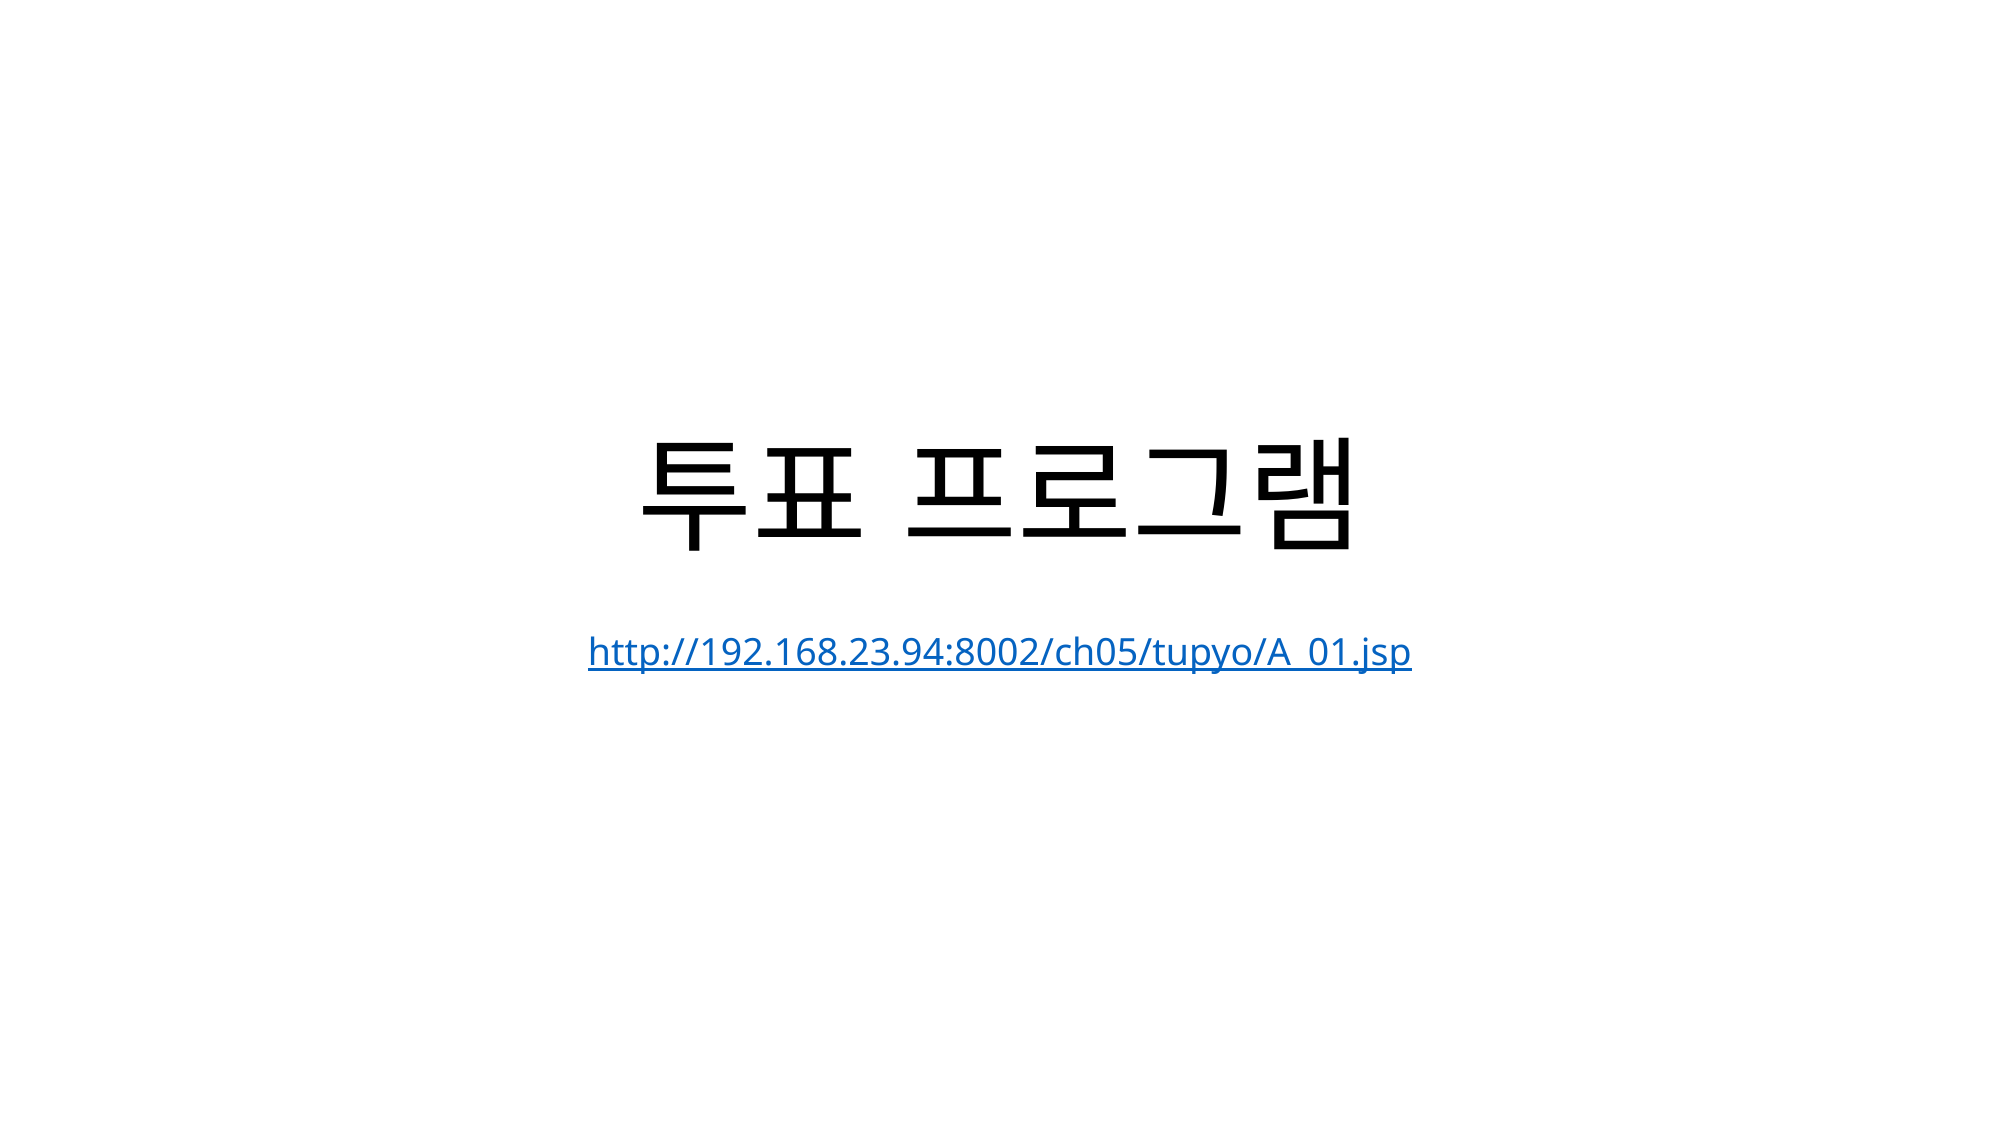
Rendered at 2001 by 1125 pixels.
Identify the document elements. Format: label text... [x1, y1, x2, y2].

text_box http://192.168.23.94:8002/ch05/tupyo/A_01.jsp [573, 620, 1427, 732]
title 투표 프로그램 [249, 184, 1750, 576]
